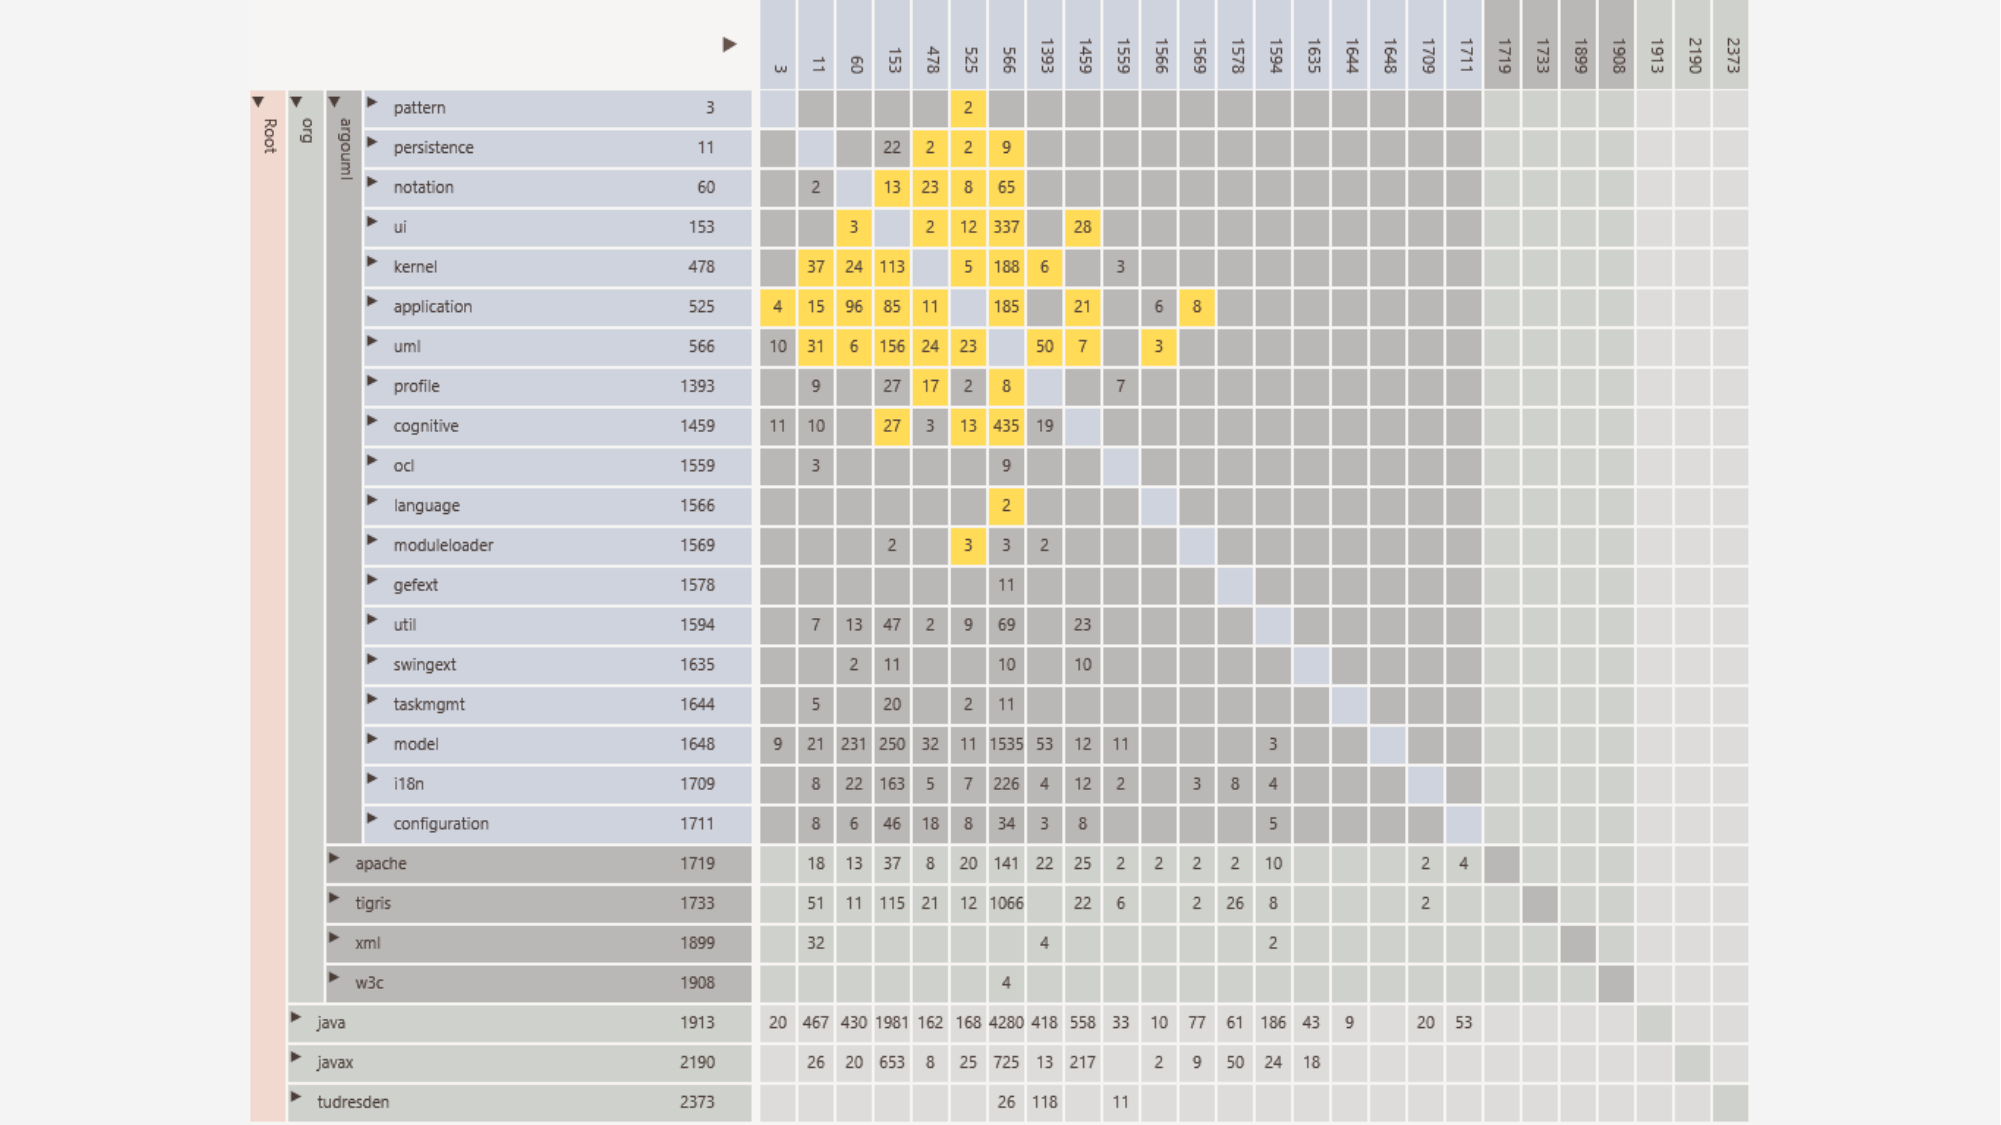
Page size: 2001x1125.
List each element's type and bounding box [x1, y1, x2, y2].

picture [249, 0, 1750, 1125]
